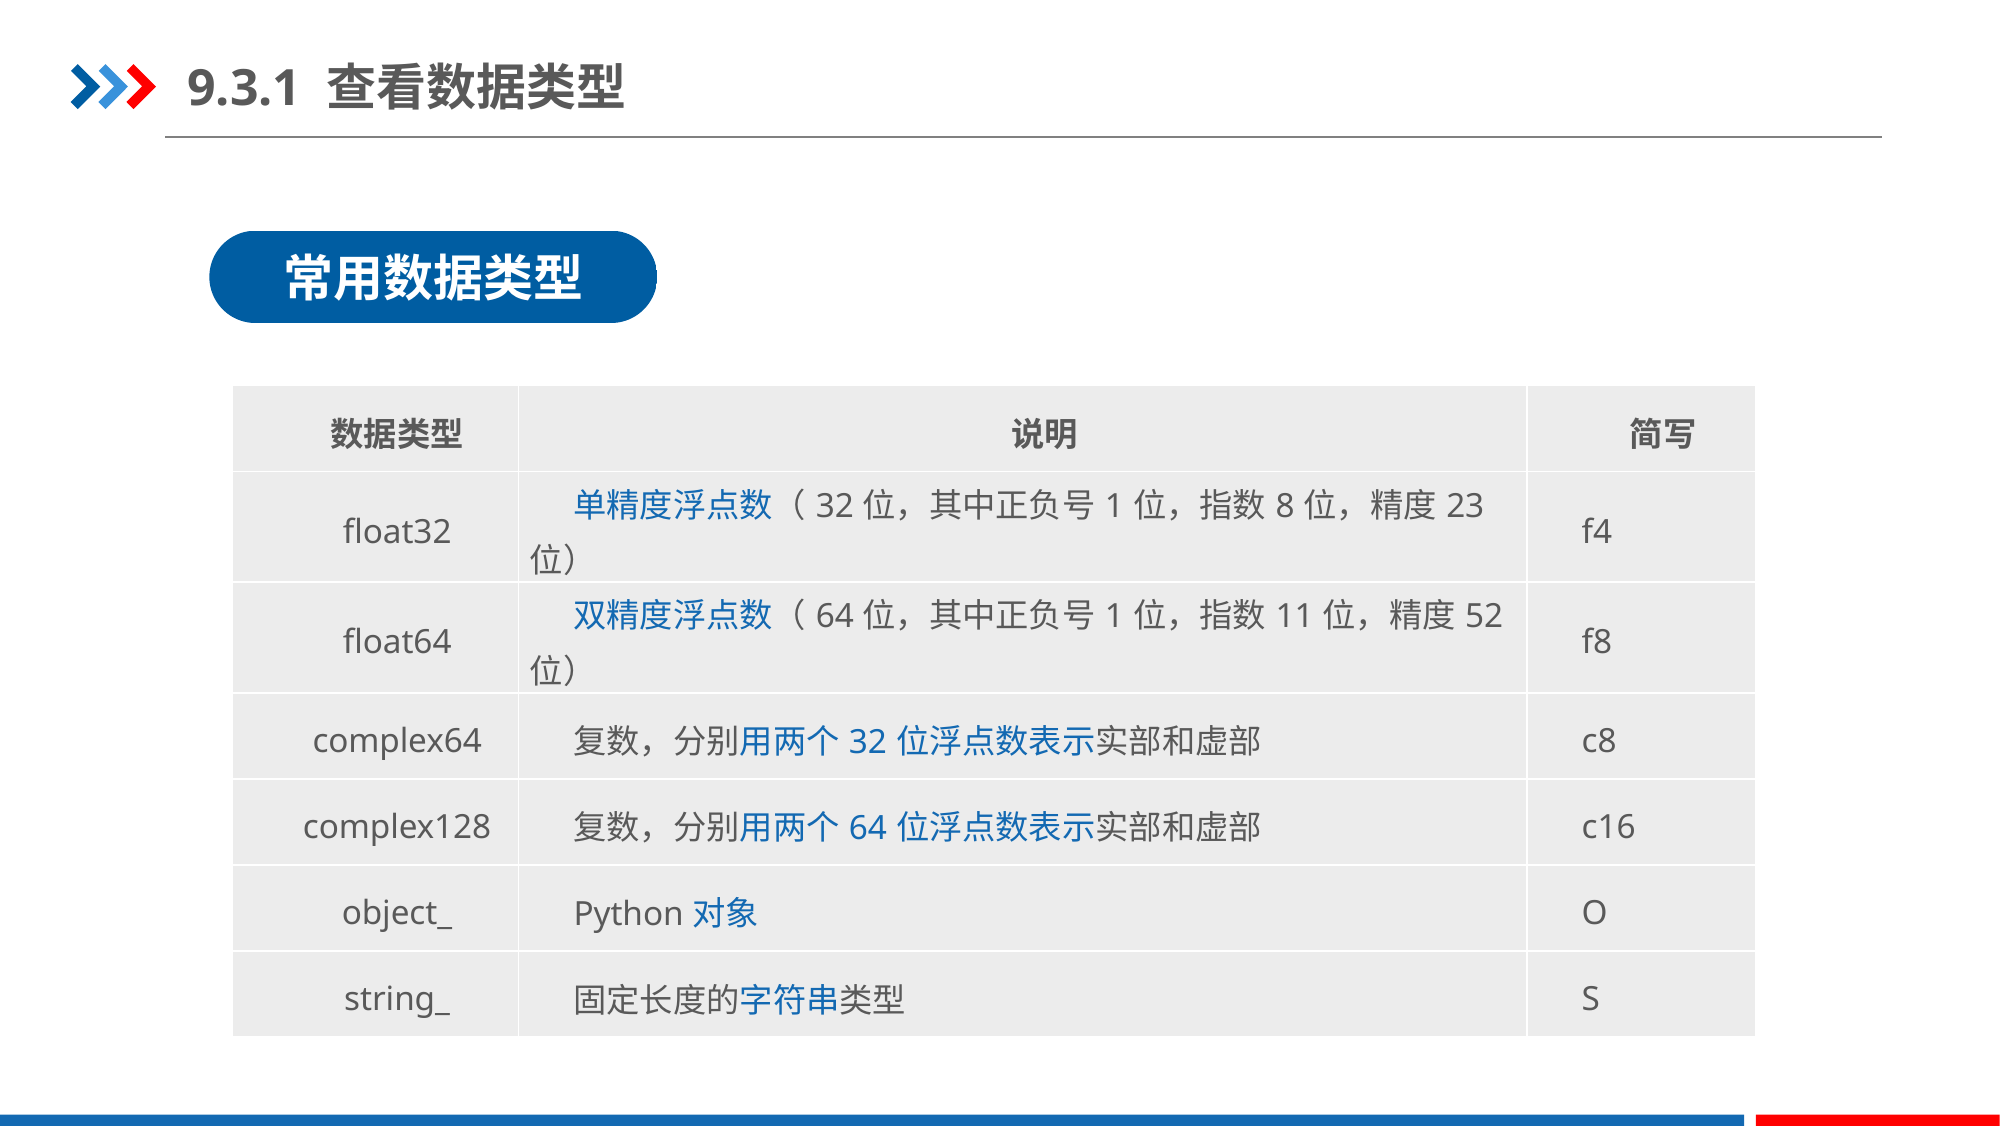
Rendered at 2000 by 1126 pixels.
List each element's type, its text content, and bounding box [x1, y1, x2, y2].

table_cell float32 [233, 472, 518, 581]
table_cell object_ [233, 866, 518, 950]
table_cell 双精度浮点数（64位，其中正负号1位，指数11位，精度52位） [519, 583, 1526, 692]
table_cell S [1528, 952, 1755, 1036]
table_cell 复数，分别用两个32位浮点数表示实部和虚部 [519, 694, 1526, 778]
table_cell string_ [233, 952, 518, 1036]
text_box 9.3.1 查看数据类型 [187, 43, 870, 127]
table_cell complex64 [233, 694, 518, 778]
table_cell float64 [233, 583, 518, 692]
table_header 简写 [1528, 386, 1755, 471]
table_header 数据类型 [233, 386, 518, 471]
table_cell c8 [1528, 694, 1755, 778]
table_cell 复数，分别用两个64位浮点数表示实部和虚部 [519, 780, 1526, 864]
text_box 常用数据类型 [207, 228, 660, 326]
table_cell complex128 [233, 780, 518, 864]
table_cell c16 [1528, 780, 1755, 864]
table_cell 固定长度的字符串类型 [519, 952, 1526, 1036]
table_cell Python对象 [519, 866, 1526, 950]
table_cell f8 [1528, 583, 1755, 692]
table_cell 单精度浮点数（32位，其中正负号1位，指数8位，精度23位） [519, 472, 1526, 581]
table_header 说明 [519, 386, 1526, 471]
table_cell O [1528, 866, 1755, 950]
table_cell f4 [1528, 472, 1755, 581]
